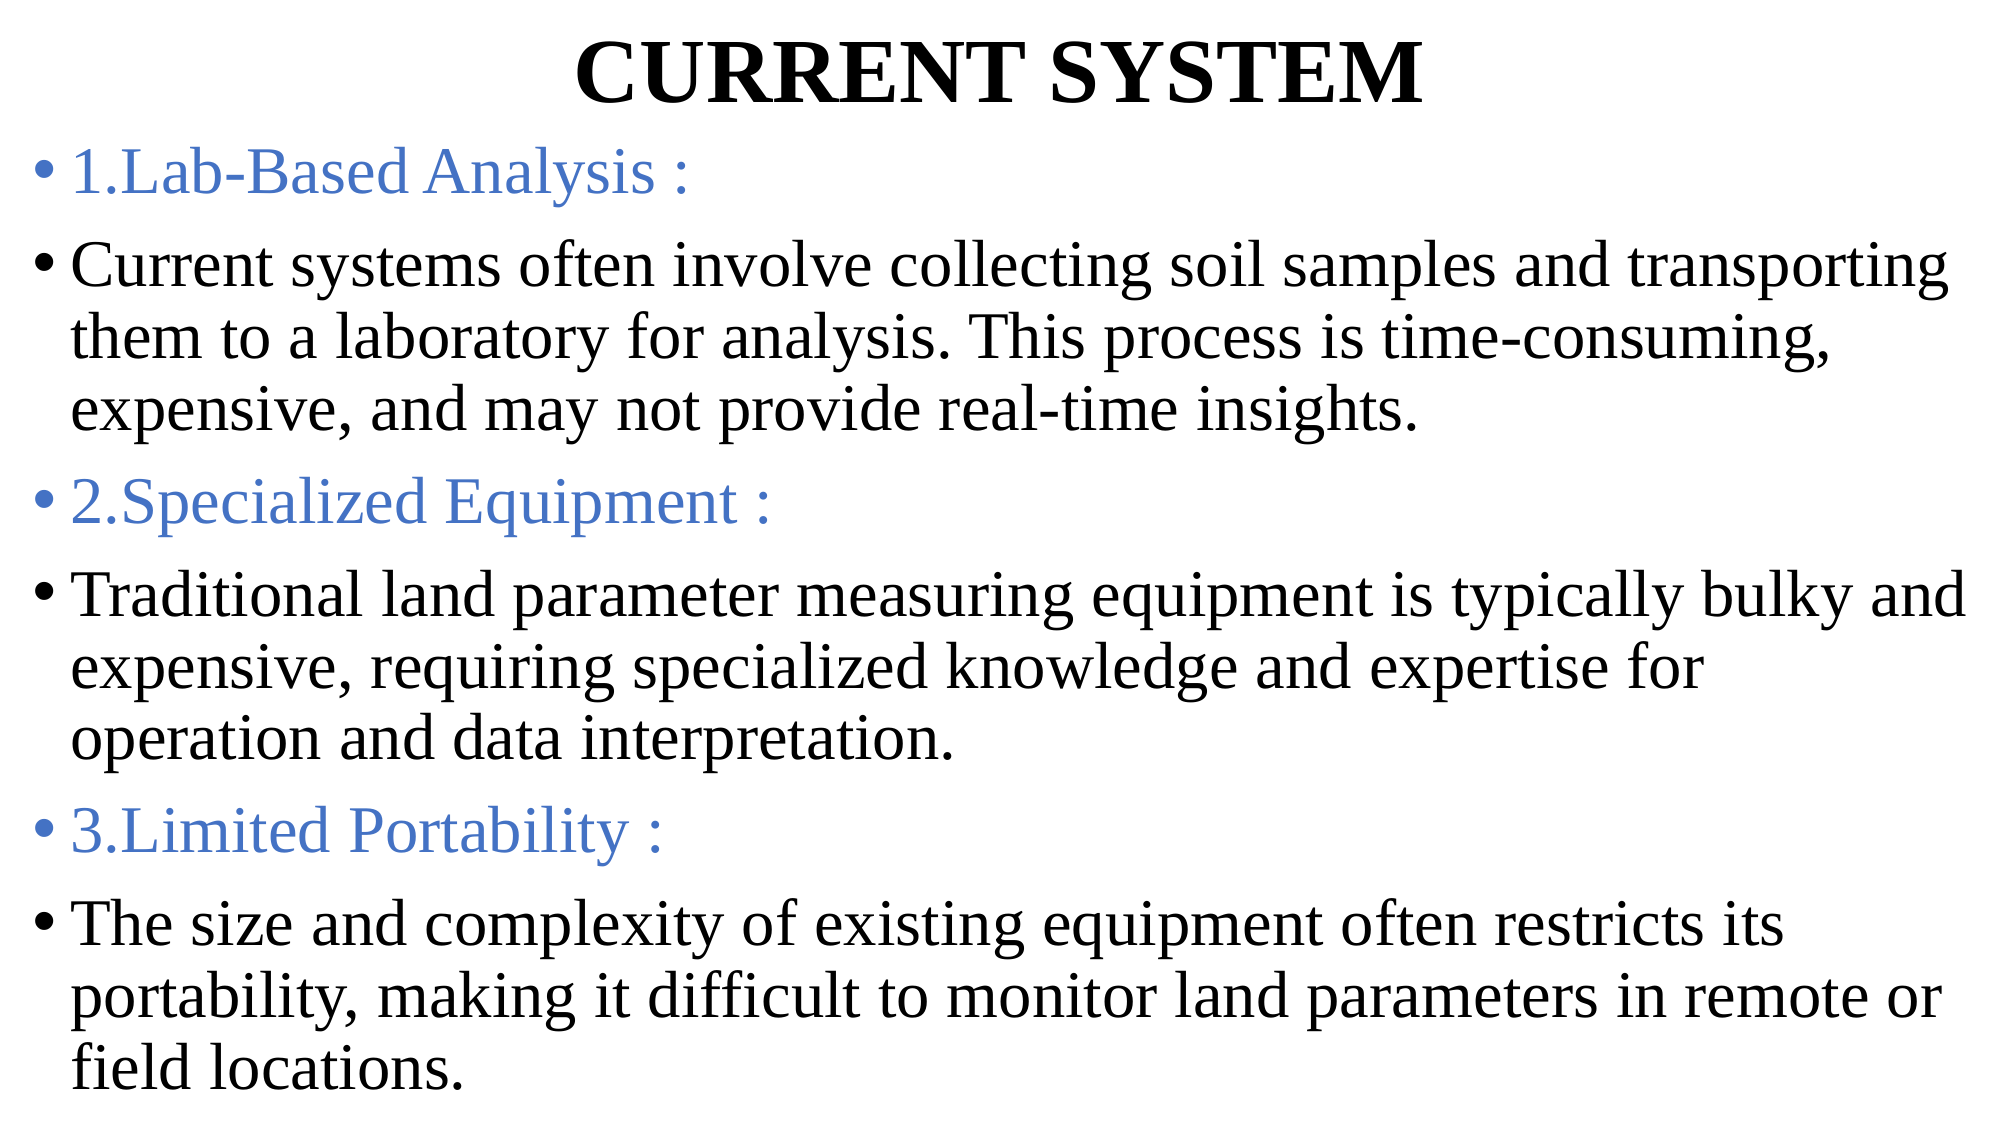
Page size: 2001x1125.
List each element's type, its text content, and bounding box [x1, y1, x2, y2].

title CURRENT SYSTEM [137, 0, 1863, 129]
list 1.Lab-Based Analysis : Current systems often involve collecting soil samples and transporting them to a laboratory for analysis. This process is time-consuming, expensive, and may not provide real-time insights. 2.Specialized Equipment : Traditional land parameter measuring equipment is typically bulky and expensive, requiring specialized knowledge and expertise for operation and data interpretation. 3.Limited Portability : The size and complexity of existing equipment often restricts its portability, making it difficult to monitor land parameters in remote or field locations. [17, 129, 1988, 1112]
